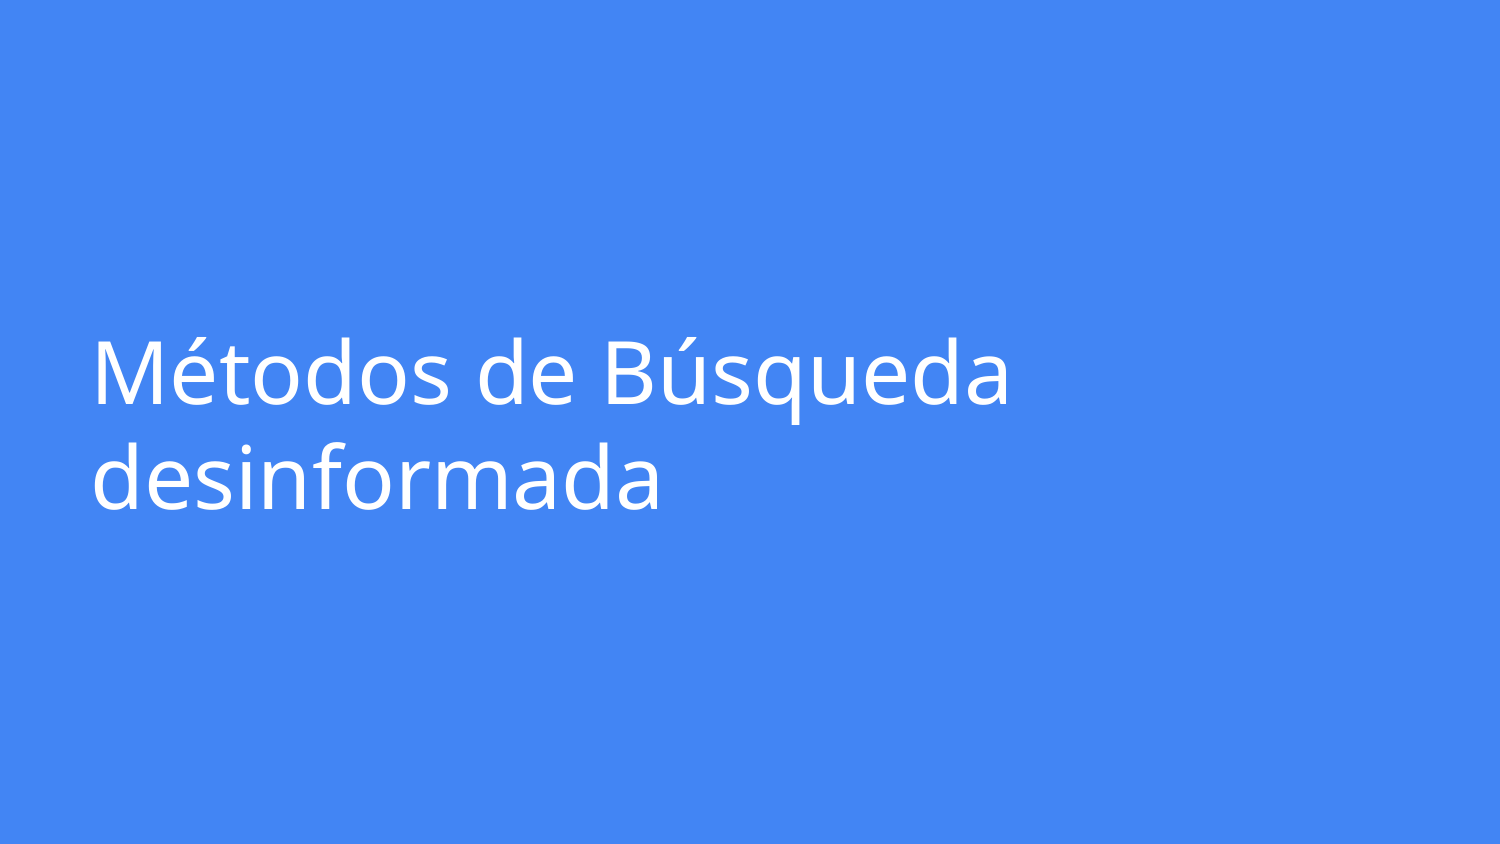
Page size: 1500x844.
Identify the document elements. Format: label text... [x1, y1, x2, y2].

title Métodos de Búsqueda desinformada [75, 338, 1425, 505]
